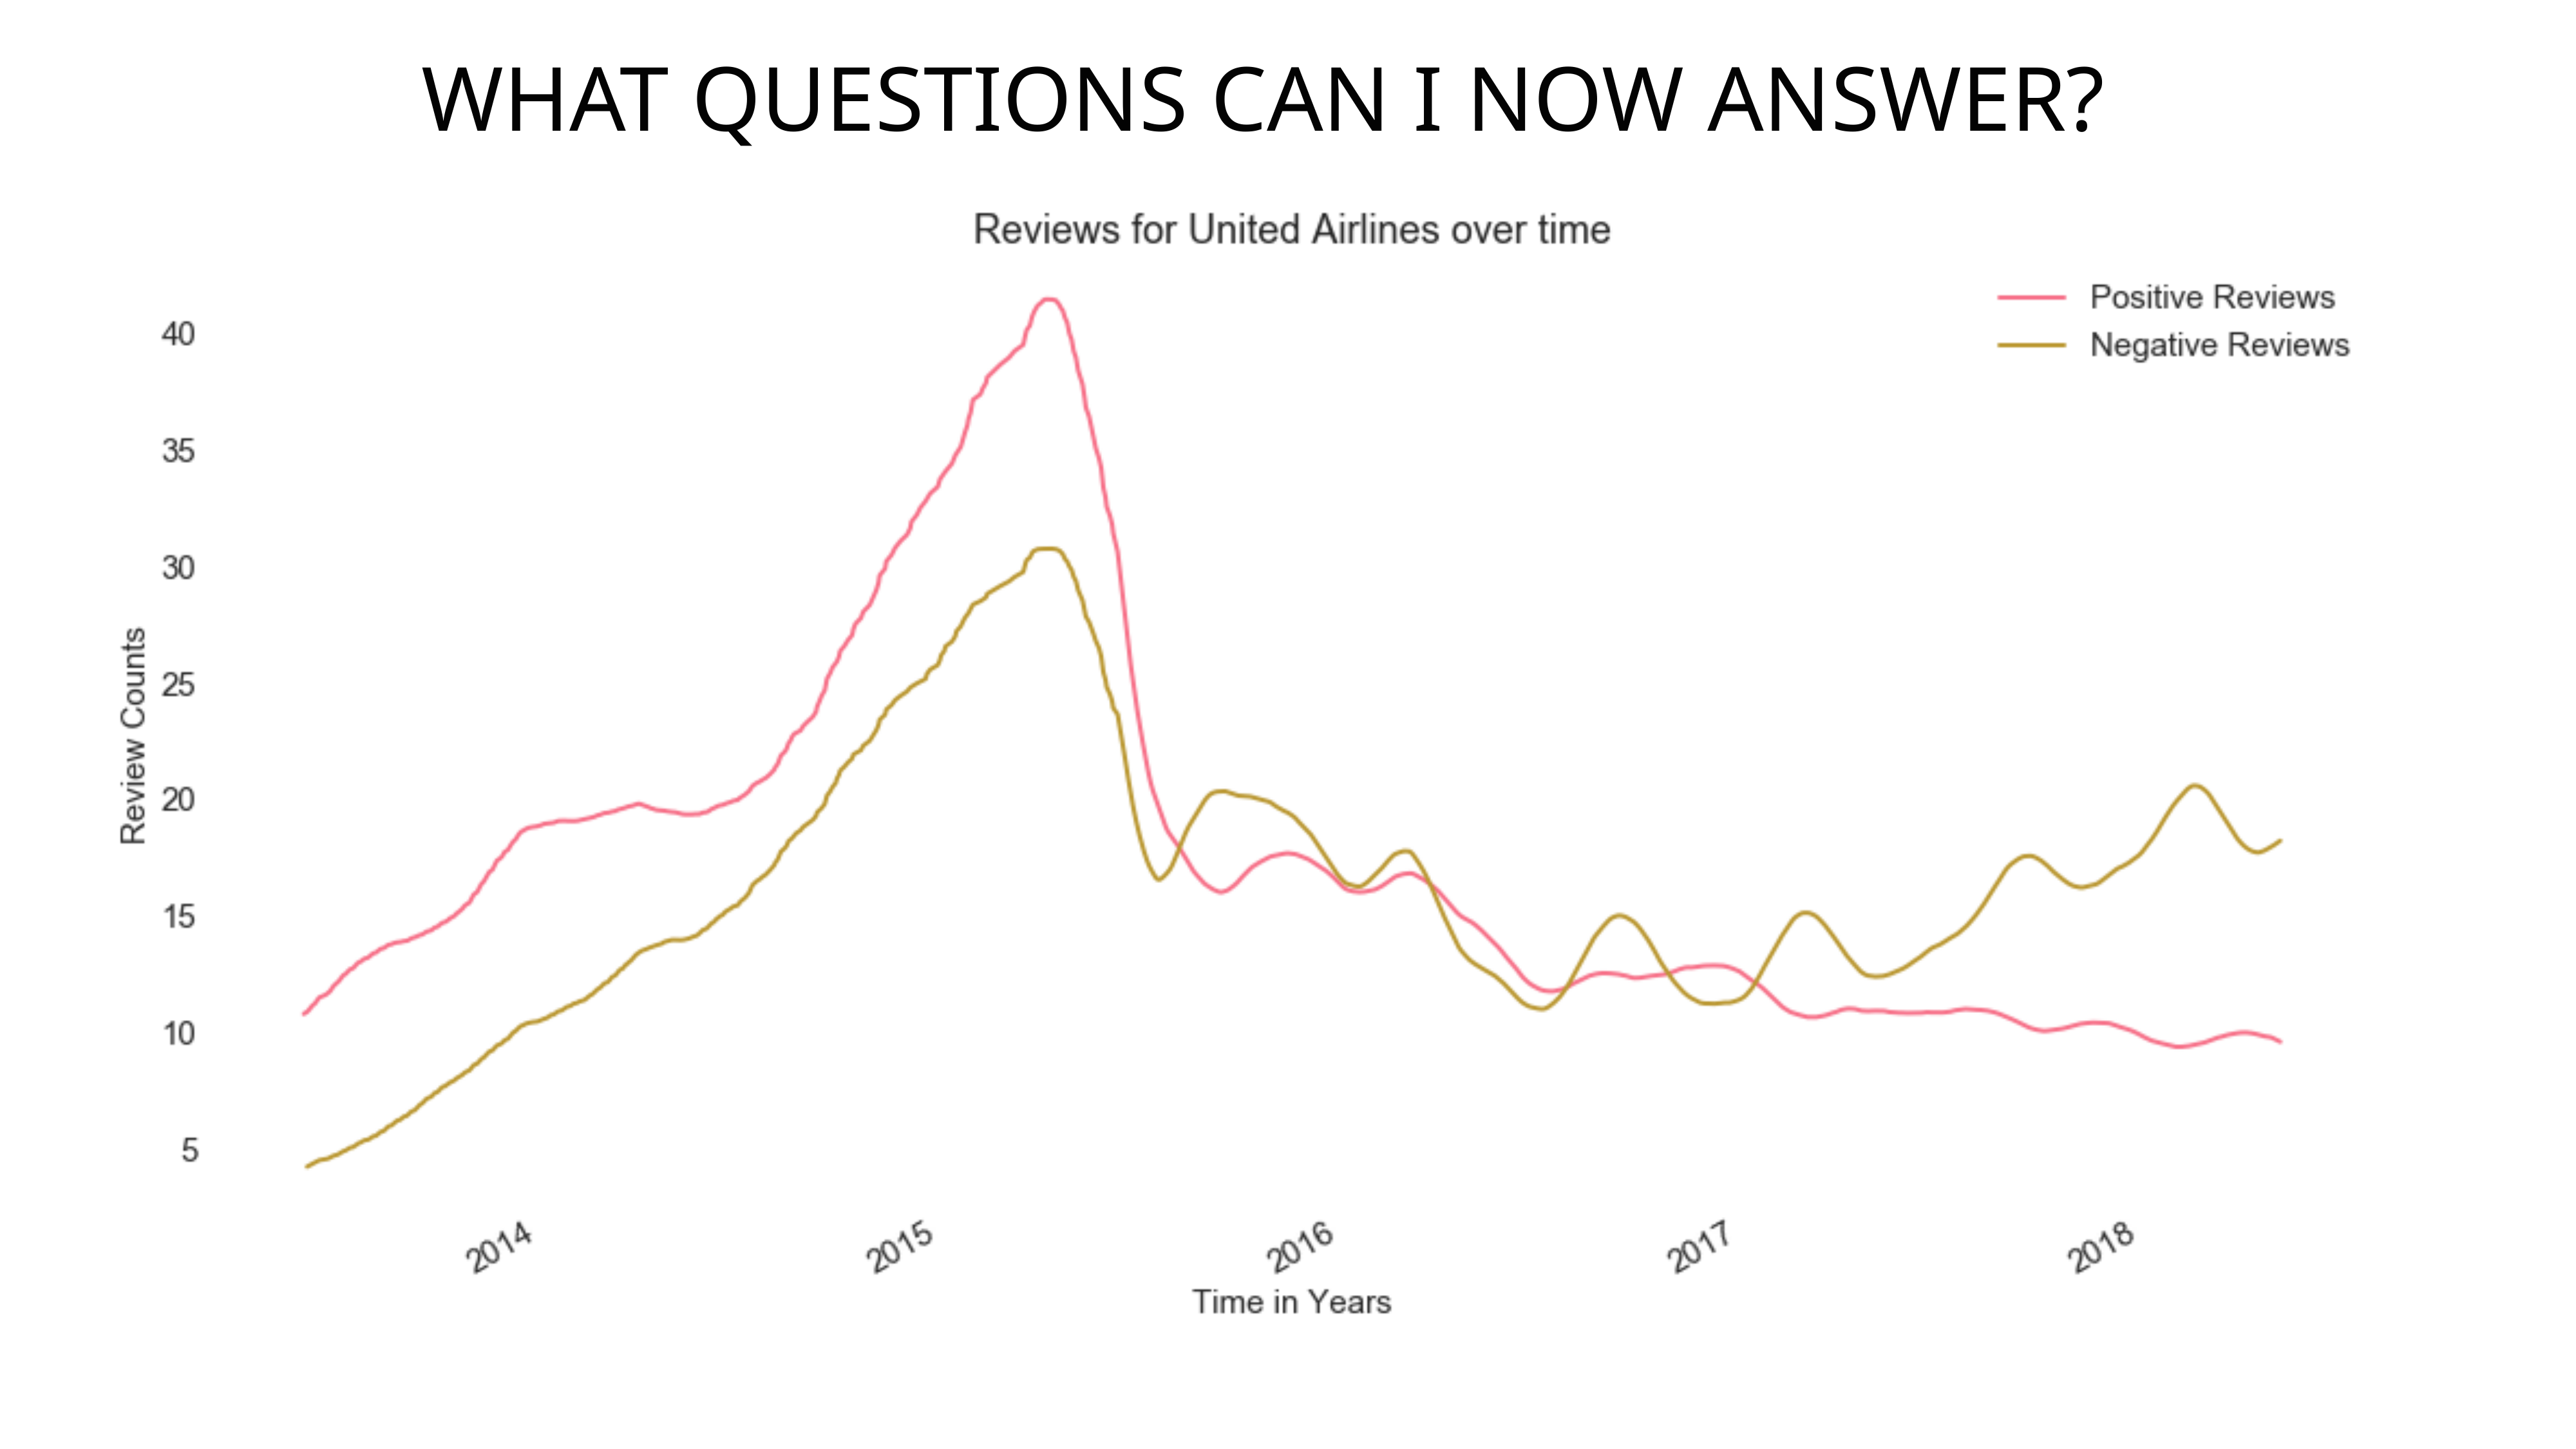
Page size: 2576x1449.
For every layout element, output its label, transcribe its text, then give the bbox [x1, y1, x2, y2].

title What Questions can I now Answer? [382, 34, 2146, 143]
picture [96, 206, 2508, 1374]
